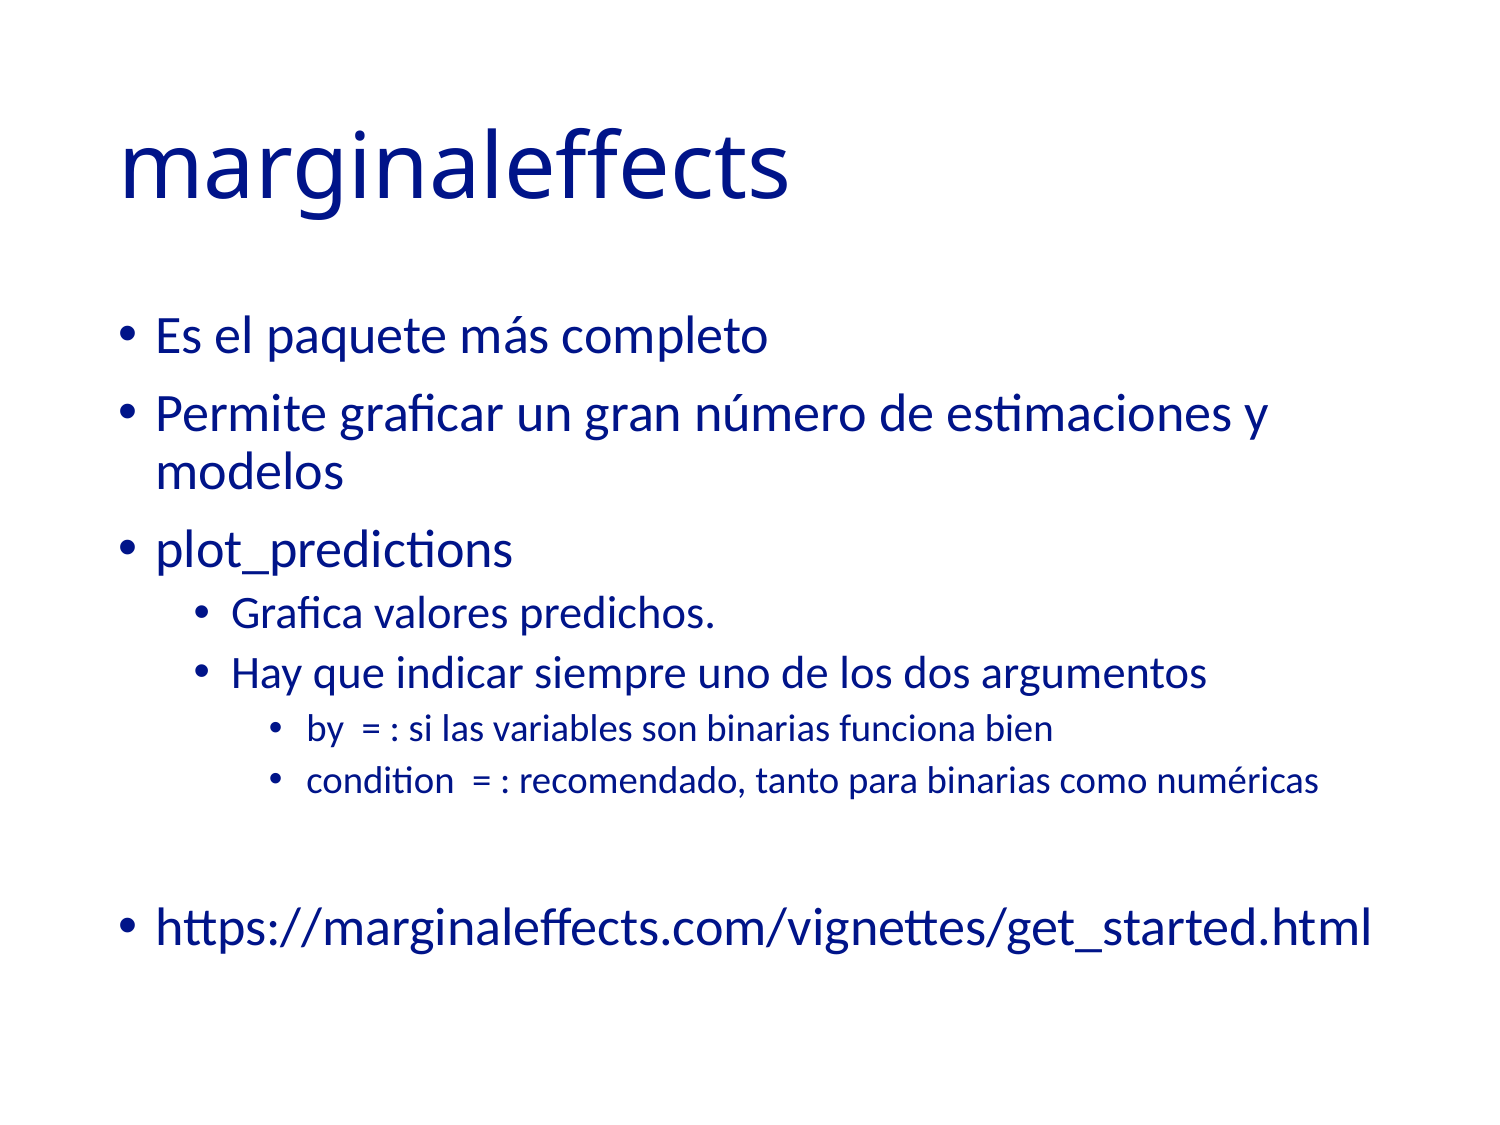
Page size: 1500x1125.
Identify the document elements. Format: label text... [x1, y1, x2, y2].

title marginaleffects [103, 59, 1397, 278]
list Es el paquete más completo Permite graficar un gran número de estimaciones y modelos plot_predictions Grafica valores predichos. Hay que indicar siempre uno de los dos argumentos by = : si las variables son binarias funciona bien condition = : recomendado, tanto para binarias como numéricas https://marginaleffects.com/vignettes/get_started.html [103, 299, 1397, 1014]
